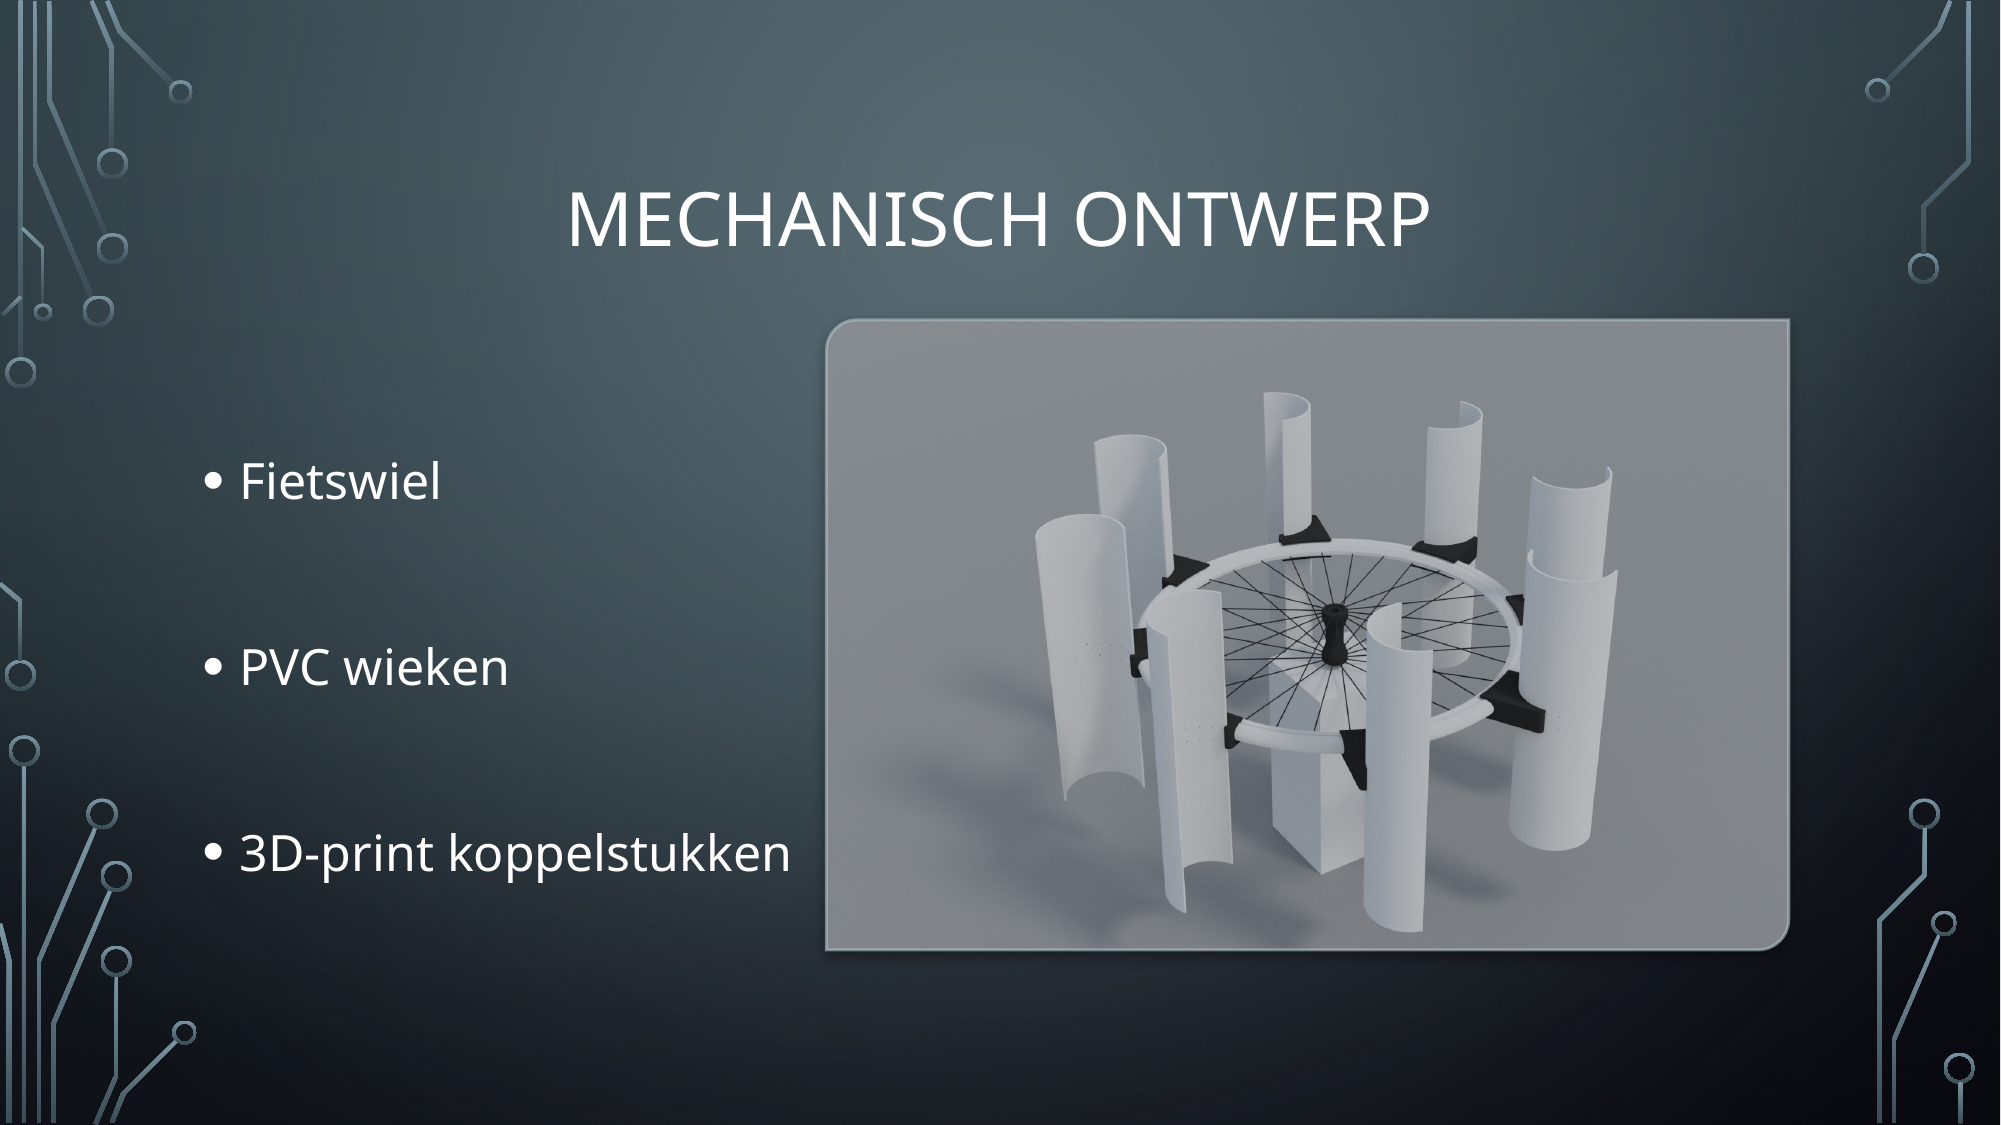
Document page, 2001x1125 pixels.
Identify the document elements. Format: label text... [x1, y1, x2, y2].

list Fietswiel PVC wieken 3D-print koppelstukken [187, 369, 816, 950]
title Mechanisch ontwerp [187, 101, 1813, 344]
picture [826, 319, 1789, 951]
